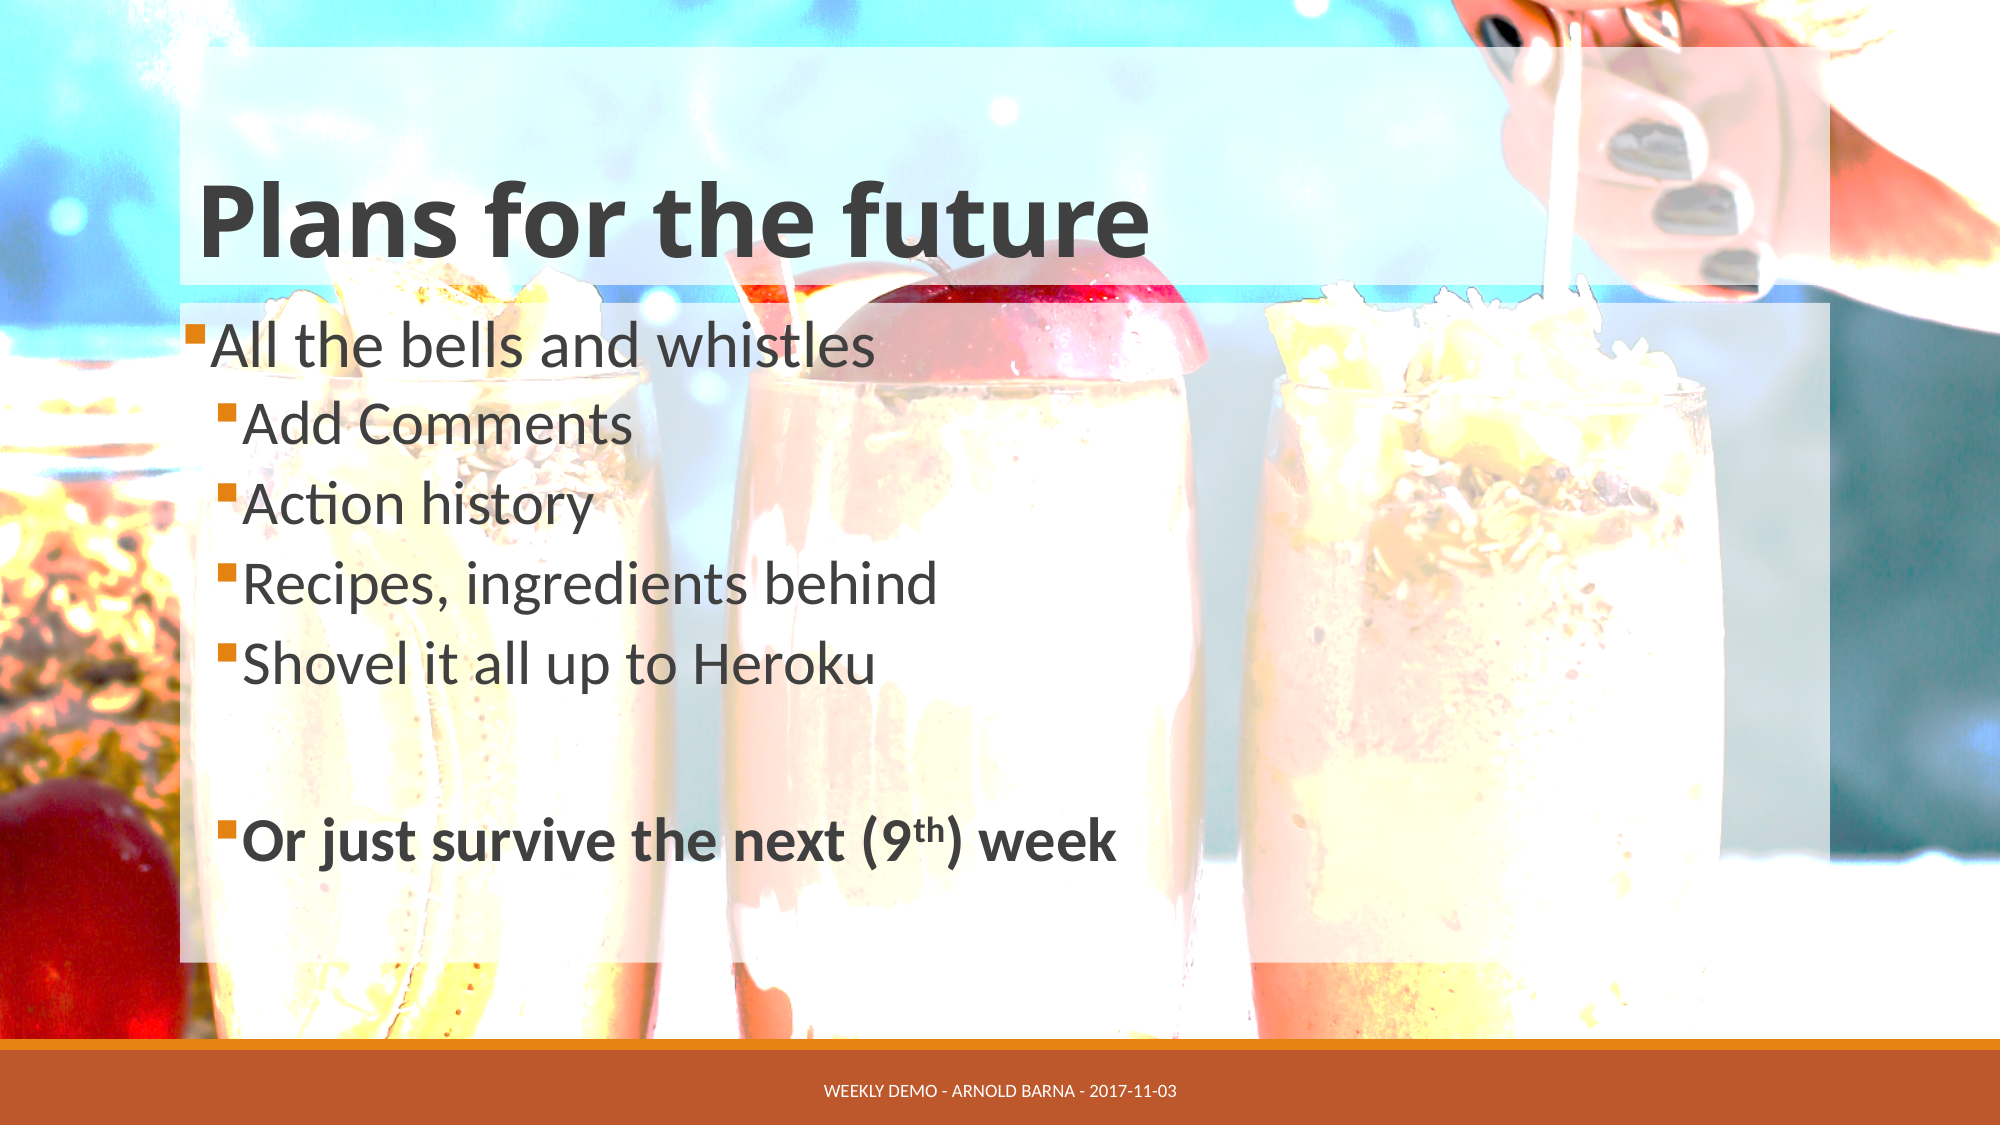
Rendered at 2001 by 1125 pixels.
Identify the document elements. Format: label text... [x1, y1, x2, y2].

picture [0, 0, 2000, 1039]
footer Weekly demo - Arnold BARNA - 2017-11-03 [604, 1059, 1396, 1120]
